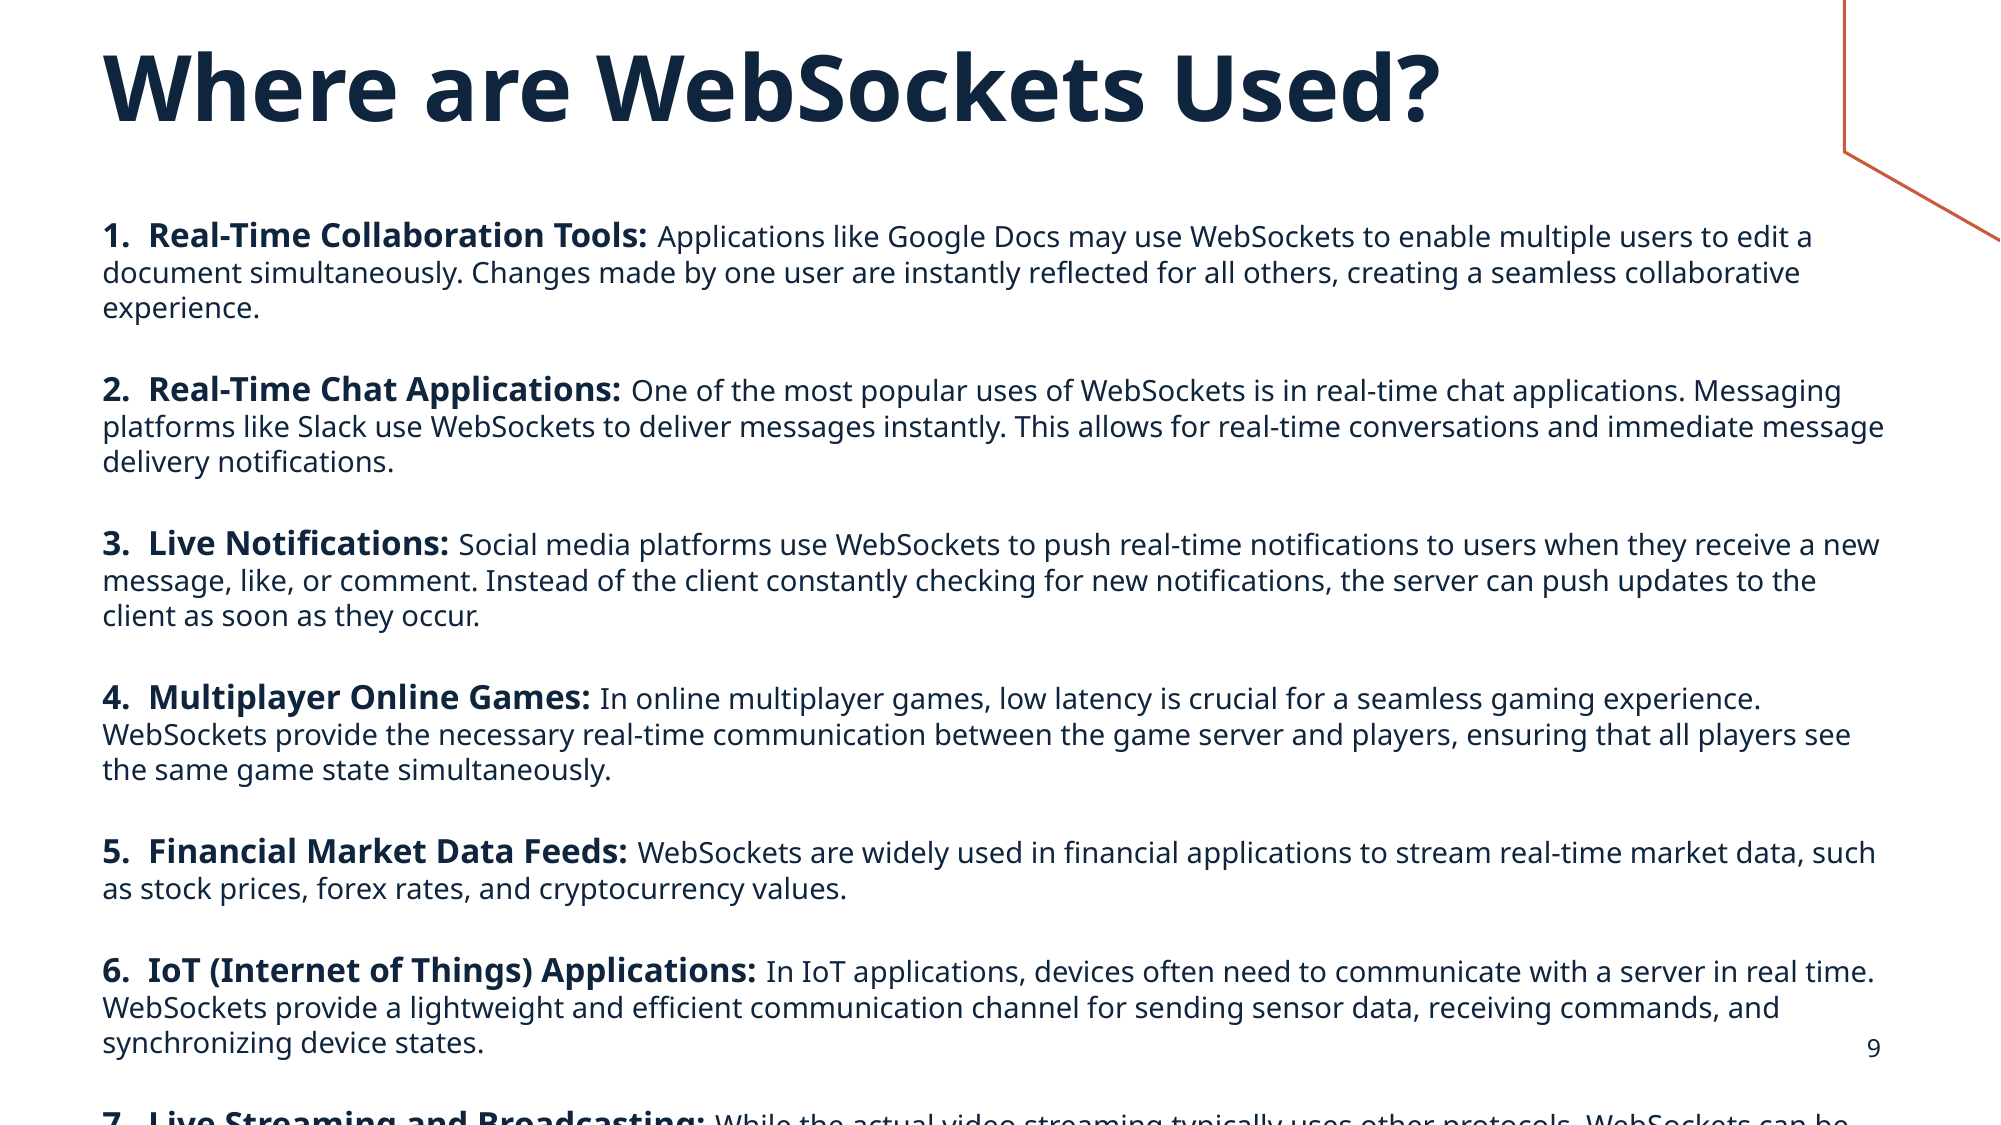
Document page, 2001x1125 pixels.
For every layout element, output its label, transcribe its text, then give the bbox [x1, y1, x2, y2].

text_box [1844, 0, 2000, 241]
title Where are WebSockets Used? [88, 16, 1869, 167]
list 1. Real-Time Collaboration Tools: Applications like Google Docs may use WebSockets to enable multiple users to edit a document simultaneously. Changes made by one user are instantly reflected for all others, creating a seamless collaborative experience. 2. Real-Time Chat Applications: One of the most popular uses of WebSockets is in real-time chat applications. Messaging platforms like Slack use WebSockets to deliver messages instantly. This allows for real-time conversations and immediate message delivery notifications. 3. Live Notifications: Social media platforms use WebSockets to push real-time notifications to users when they receive a new message, like, or comment. Instead of the client constantly checking for new notifications, the server can push updates to the client as soon as they occur. 4. Multiplayer Online Games: In online multiplayer games, low latency is crucial for a seamless gaming experience. WebSockets provide the necessary real-time communication between the game server and players, ensuring that all players see the same game state simultaneously. 5. Financial Market Data Feeds: WebSockets are widely used in financial applications to stream real-time market data, such as stock prices, forex rates, and cryptocurrency values. 6. IoT (Internet of Things) Applications: In IoT applications, devices often need to communicate with a server in real time. WebSockets provide a lightweight and efficient communication channel for sending sensor data, receiving commands, and synchronizing device states. 7. Live Streaming and Broadcasting: While the actual video streaming typically uses other protocols, WebSockets can be used for real-time chat, viewer counts, and other interactive features during live broadcasts. [87, 206, 1912, 1082]
